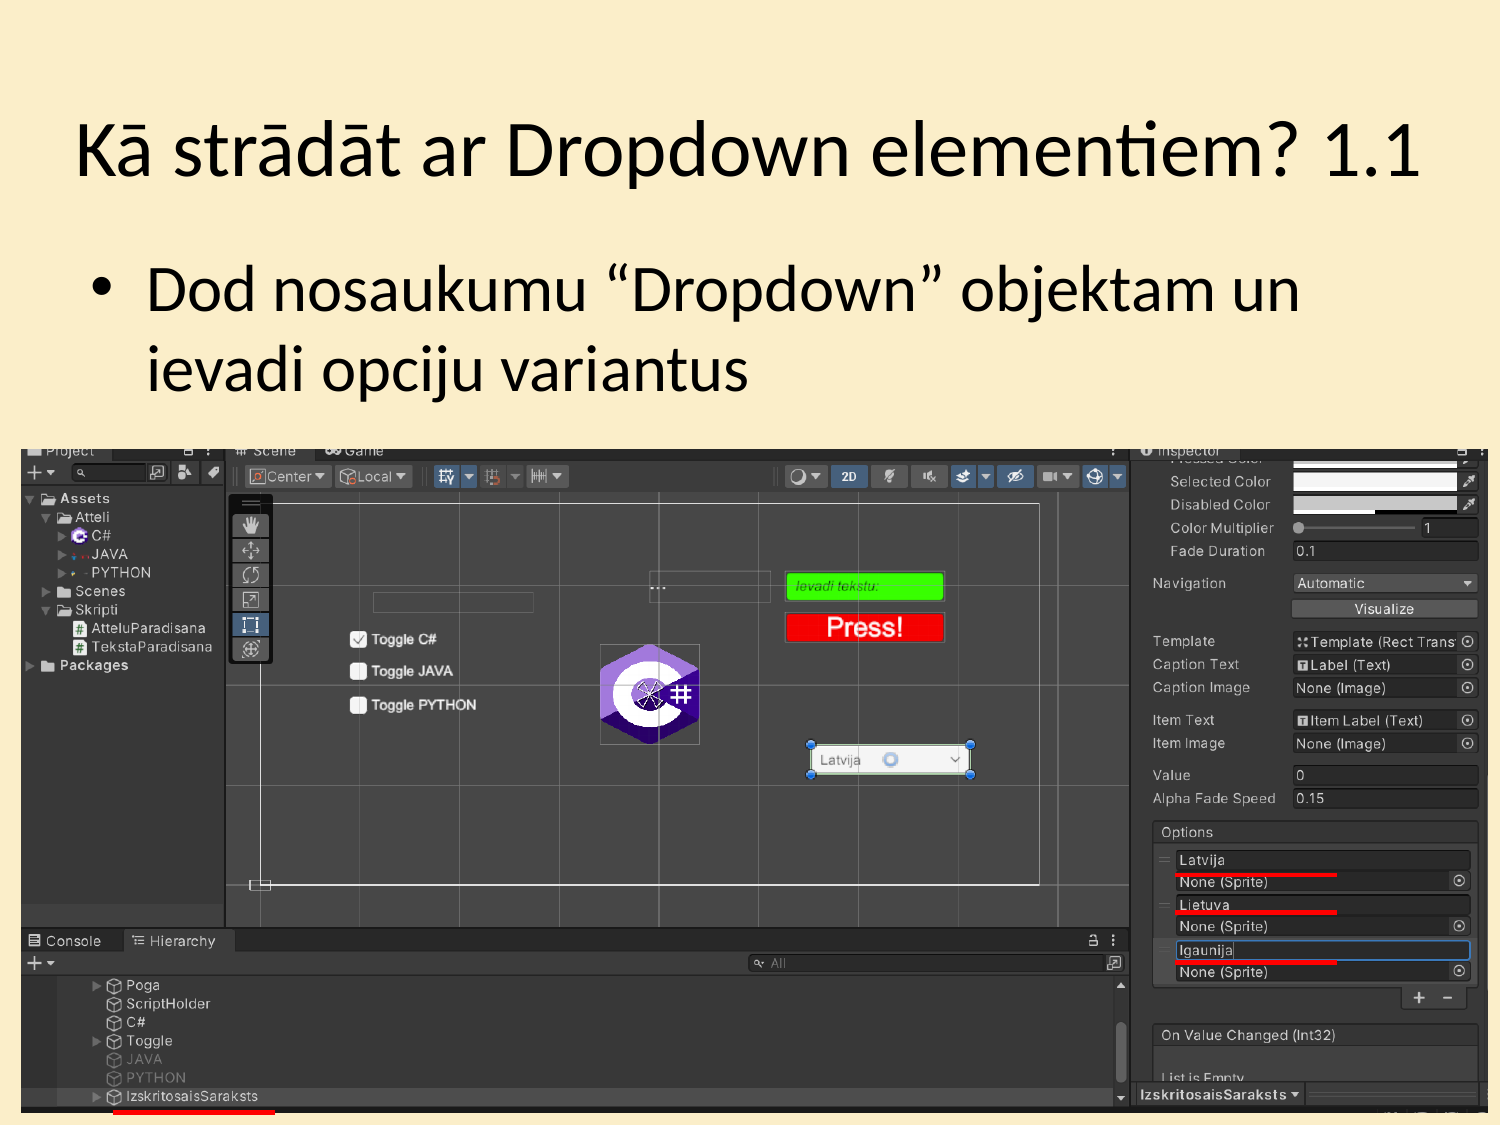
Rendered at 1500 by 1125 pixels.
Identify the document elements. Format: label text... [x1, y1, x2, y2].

title Kā strādāt ar Dropdown elementiem? 1.1 [37, 50, 1463, 238]
picture [21, 449, 1488, 1113]
list Dod nosaukumu “Dropdown” objektam un ievadi opciju variantus [75, 237, 1425, 448]
